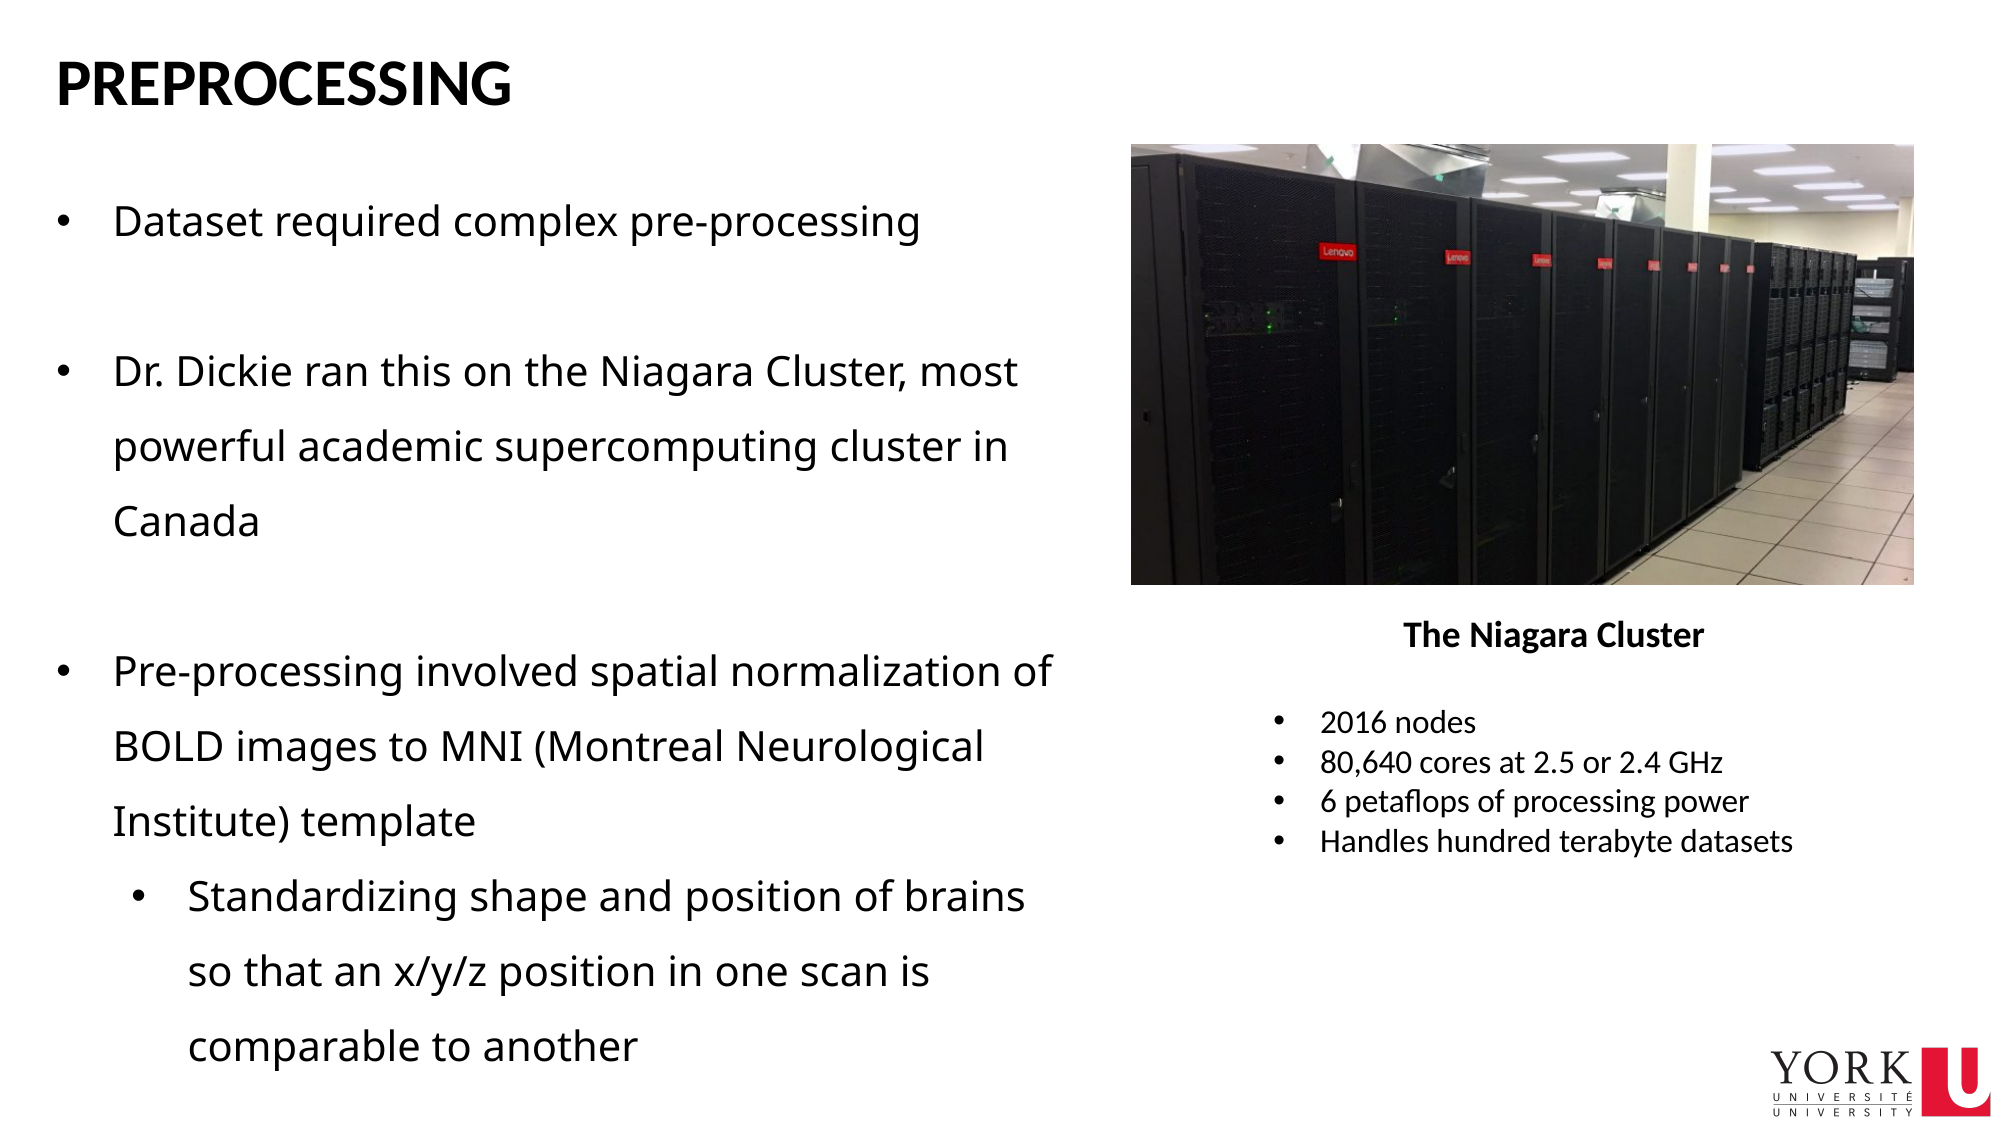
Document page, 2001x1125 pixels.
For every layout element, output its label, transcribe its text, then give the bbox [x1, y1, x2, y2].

text_box The Niagara Cluster 2016 nodes 80,640 cores at 2.5 or 2.4 GHz 6 petaflops of processing power Handles hundred terabyte datasets [1258, 602, 1850, 947]
text_box Dataset required complex pre-processing Dr. Dickie ran this on the Niagara Cluster, most powerful academic supercomputing cluster in Canada Pre-processing involved spatial normalization of BOLD images to MNI (Montreal Neurological Institute) template Standardizing shape and position of brains so that an x/y/z position in one scan is comparable to another Confound signals extracted and initial mask files generated [41, 162, 1089, 1125]
picture [1761, 1039, 2000, 1125]
text_box PREPROCESSING [41, 31, 988, 127]
picture [1131, 144, 1914, 585]
